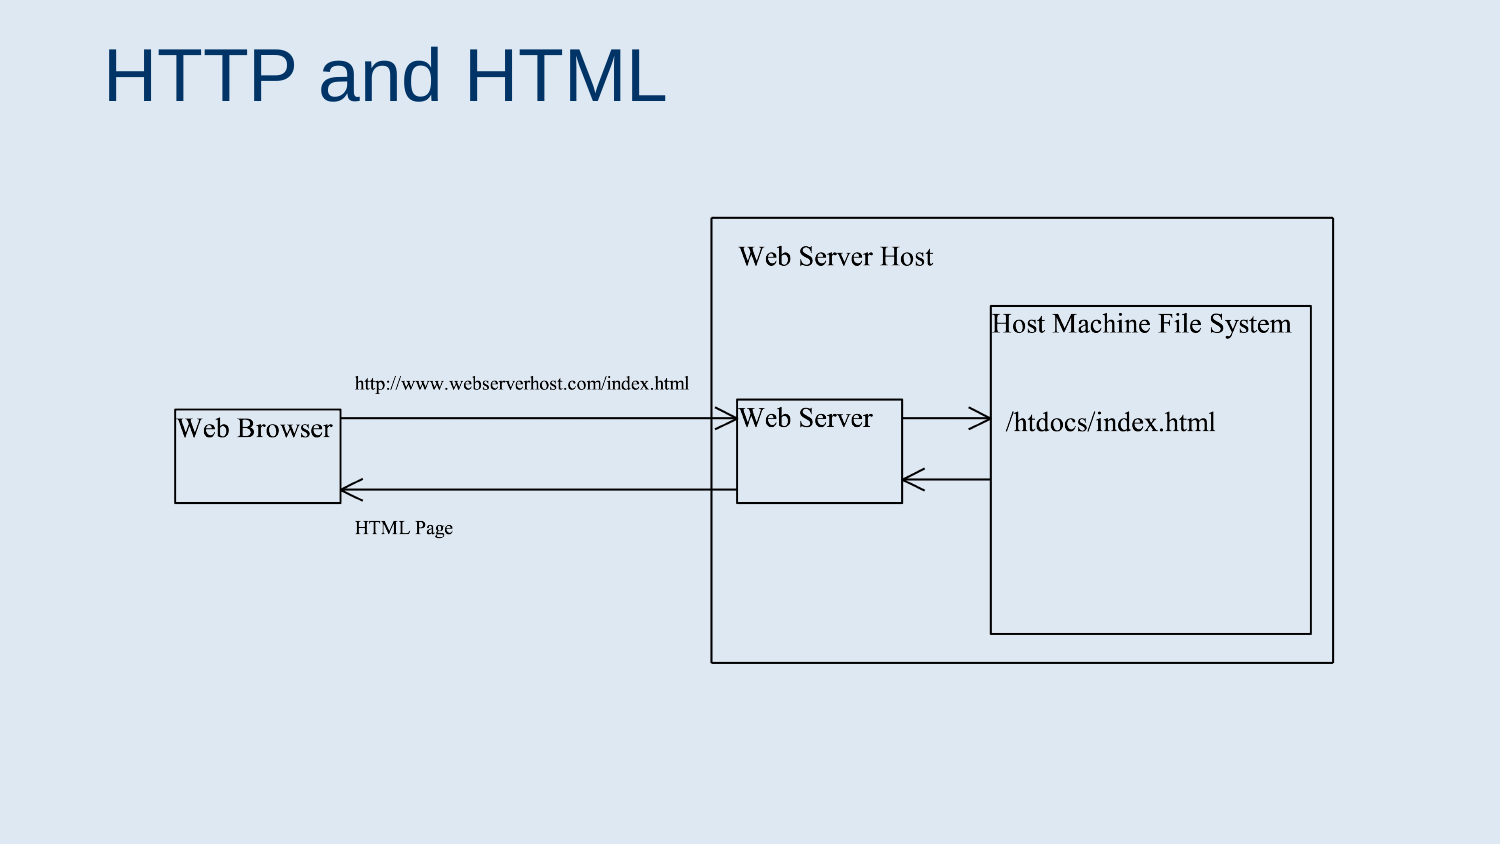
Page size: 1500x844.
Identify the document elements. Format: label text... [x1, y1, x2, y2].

picture [94, 202, 1359, 686]
title HTTP and HTML [88, 29, 1365, 153]
